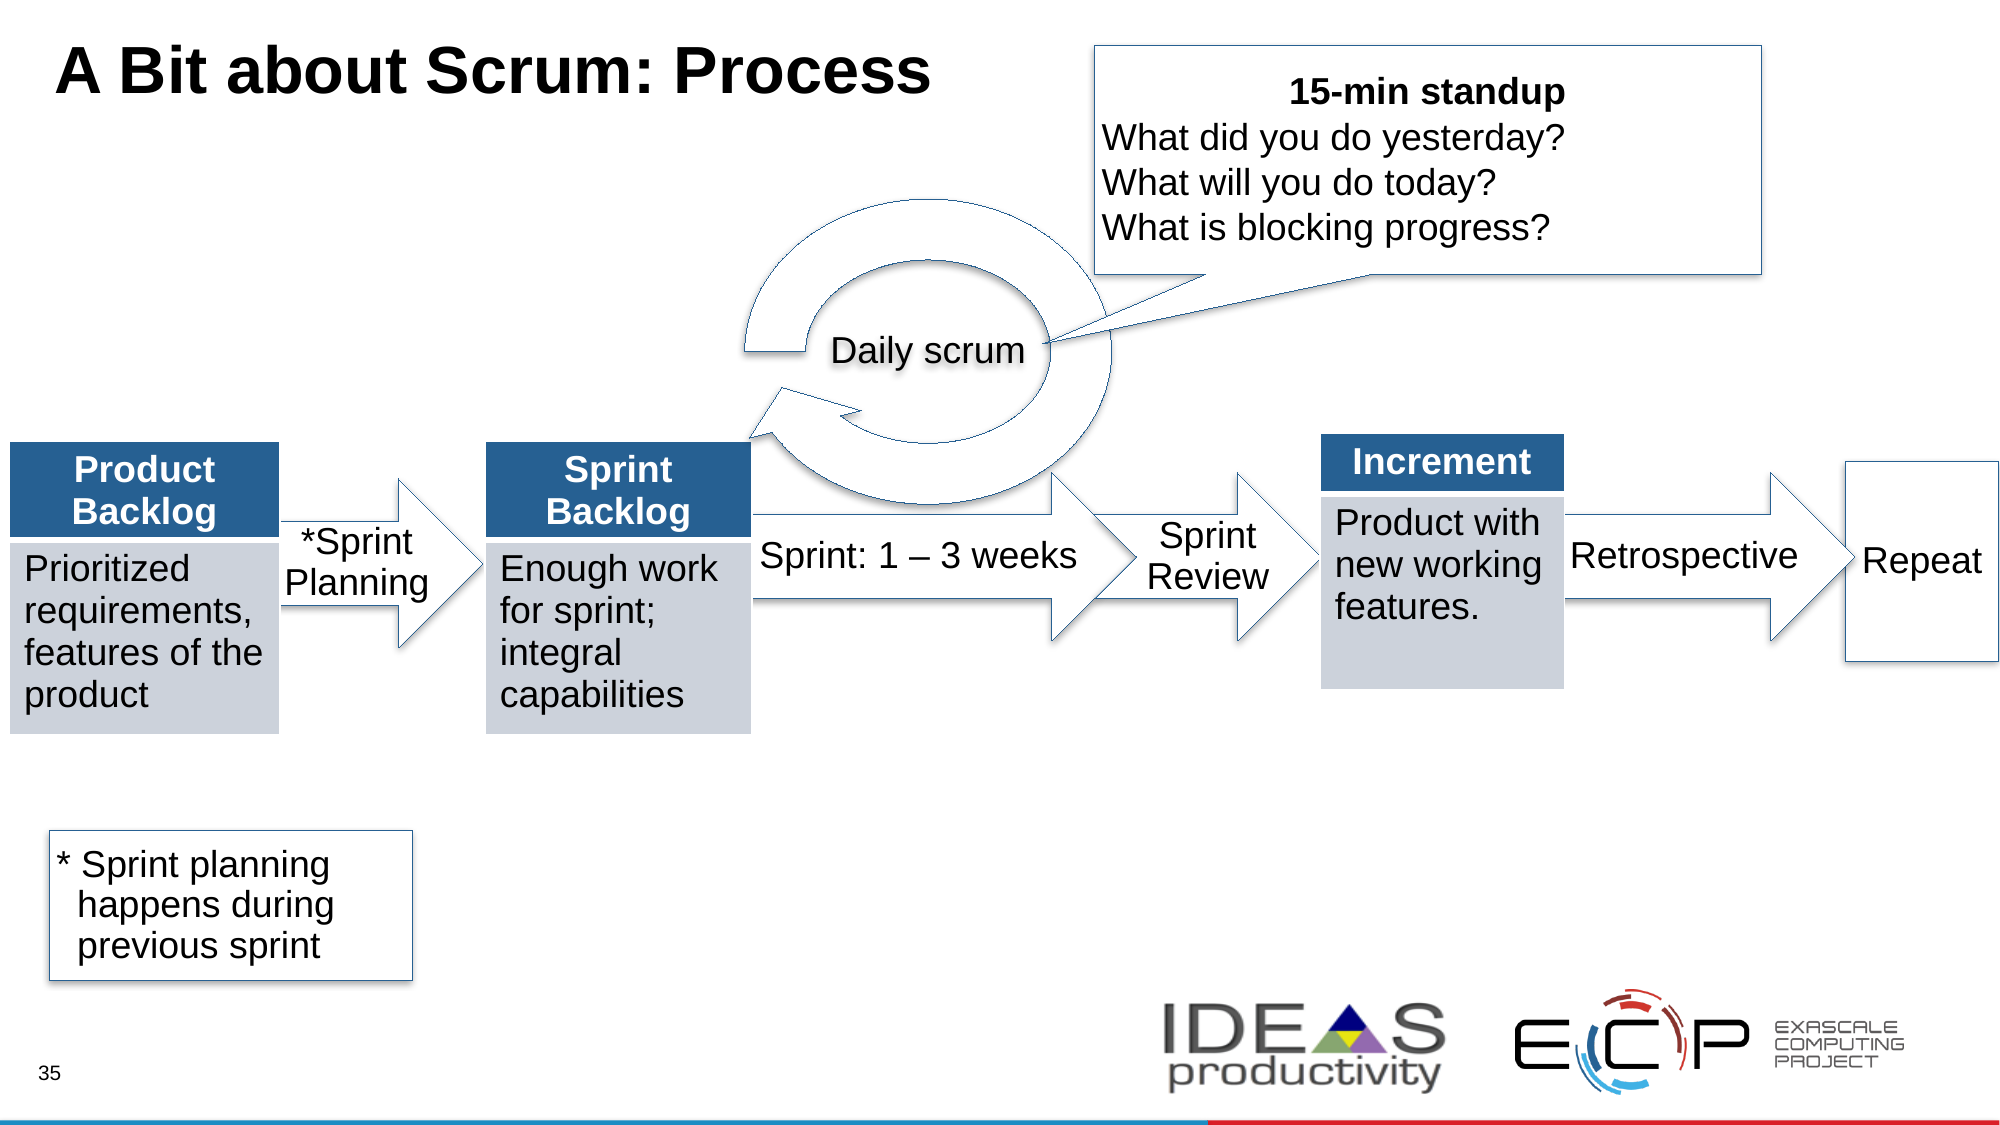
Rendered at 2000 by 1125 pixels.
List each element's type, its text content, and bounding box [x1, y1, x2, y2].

text_box Sprint Review [1094, 472, 1319, 641]
picture [1152, 995, 1456, 1101]
text_box Daily scrum [744, 199, 1106, 352]
text_box Retrospective [1565, 472, 1855, 641]
table_cell Prioritized requirements, features of the product [10, 543, 279, 734]
text_box Repeat [1845, 461, 1999, 662]
text_box * Sprint planning happens during previous sprint [49, 830, 413, 981]
text_box Sprint: 1 – 3 weeks [753, 473, 1127, 641]
title A Bit about Scrum: Process [39, 31, 1906, 116]
table_cell Product with new working features. [1321, 497, 1564, 689]
table_header Increment [1321, 434, 1564, 491]
picture [1515, 989, 1904, 1095]
table_header Product Backlog [10, 442, 279, 537]
table_header Sprint Backlog [486, 442, 751, 537]
text_box Daily scrum [749, 338, 1112, 505]
table_cell Enough work for sprint; integral capabilities [486, 543, 751, 734]
text_box *Sprint Planning [281, 478, 483, 648]
text_box 15-min standup What did you do yesterday? What will you do today? What is blocking progress? [1042, 45, 1762, 344]
